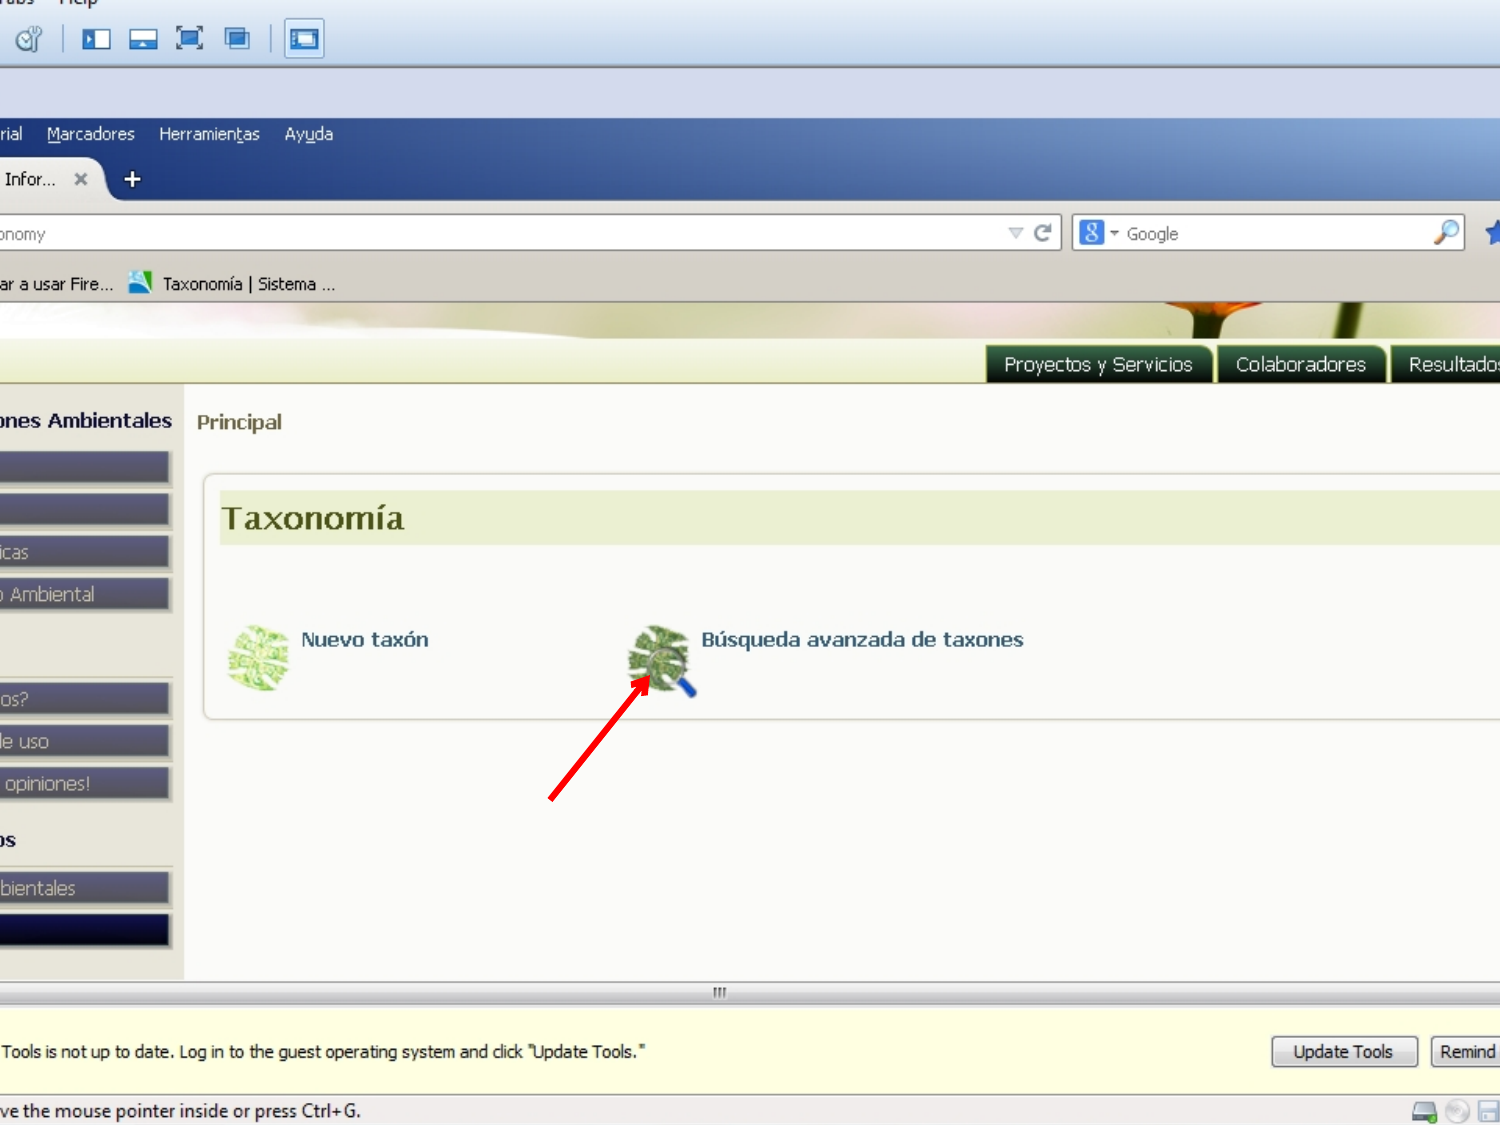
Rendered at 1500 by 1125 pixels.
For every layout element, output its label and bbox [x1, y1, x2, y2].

text_box [549, 674, 651, 801]
picture [0, 0, 1500, 1125]
